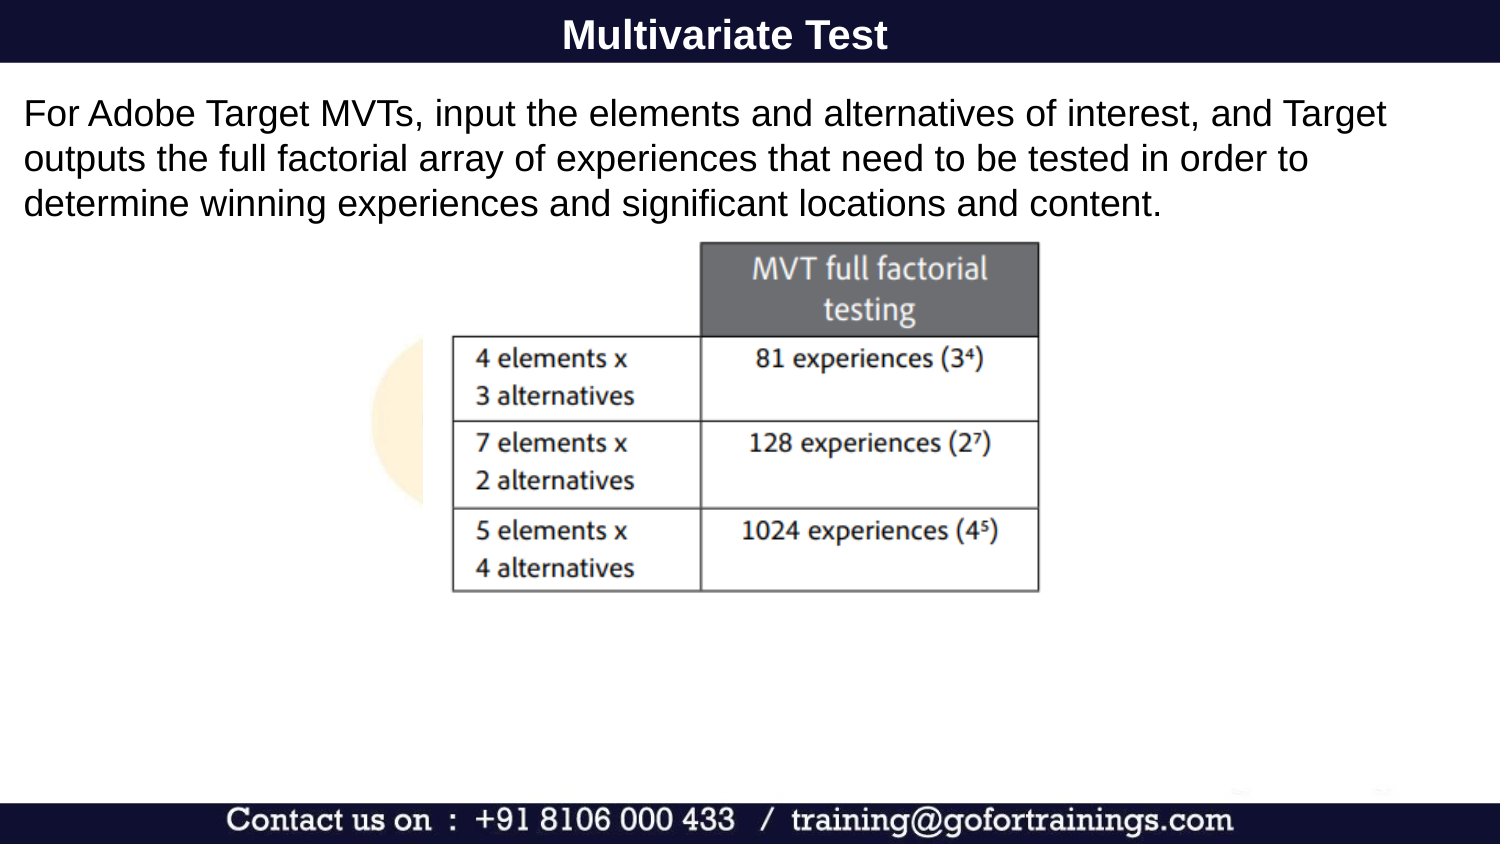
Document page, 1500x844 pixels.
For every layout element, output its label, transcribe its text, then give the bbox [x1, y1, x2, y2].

text_box Multivariate Test [547, 0, 1068, 65]
picture [0, 0, 1500, 844]
text_box For Adobe Target MVTs, input the elements and alternatives of interest, and Target outputs the full factorial array of experiences that need to be tested in order to determine winning experiences and significant locations and content. [8, 81, 1480, 232]
